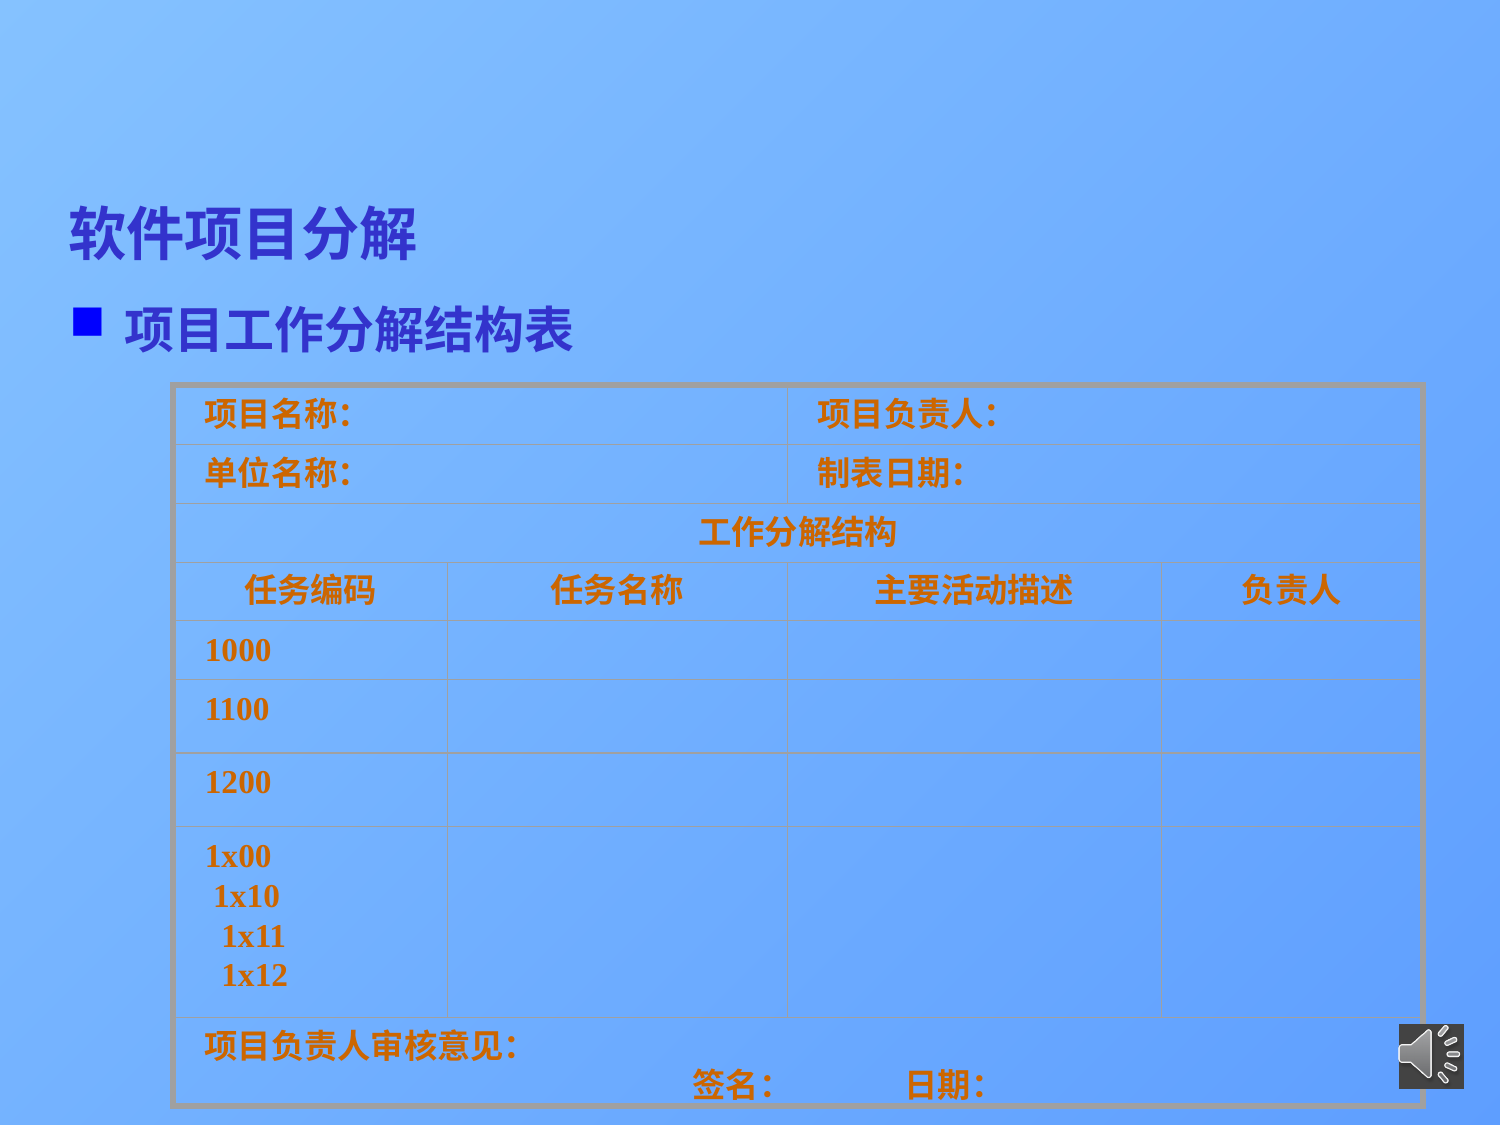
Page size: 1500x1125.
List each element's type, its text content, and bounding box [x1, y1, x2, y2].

picture [1397, 1022, 1465, 1090]
list 项目工作分解结构表 [53, 290, 1471, 1125]
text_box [172, 385, 1424, 1107]
title 软件项目分解 [53, 172, 1471, 290]
